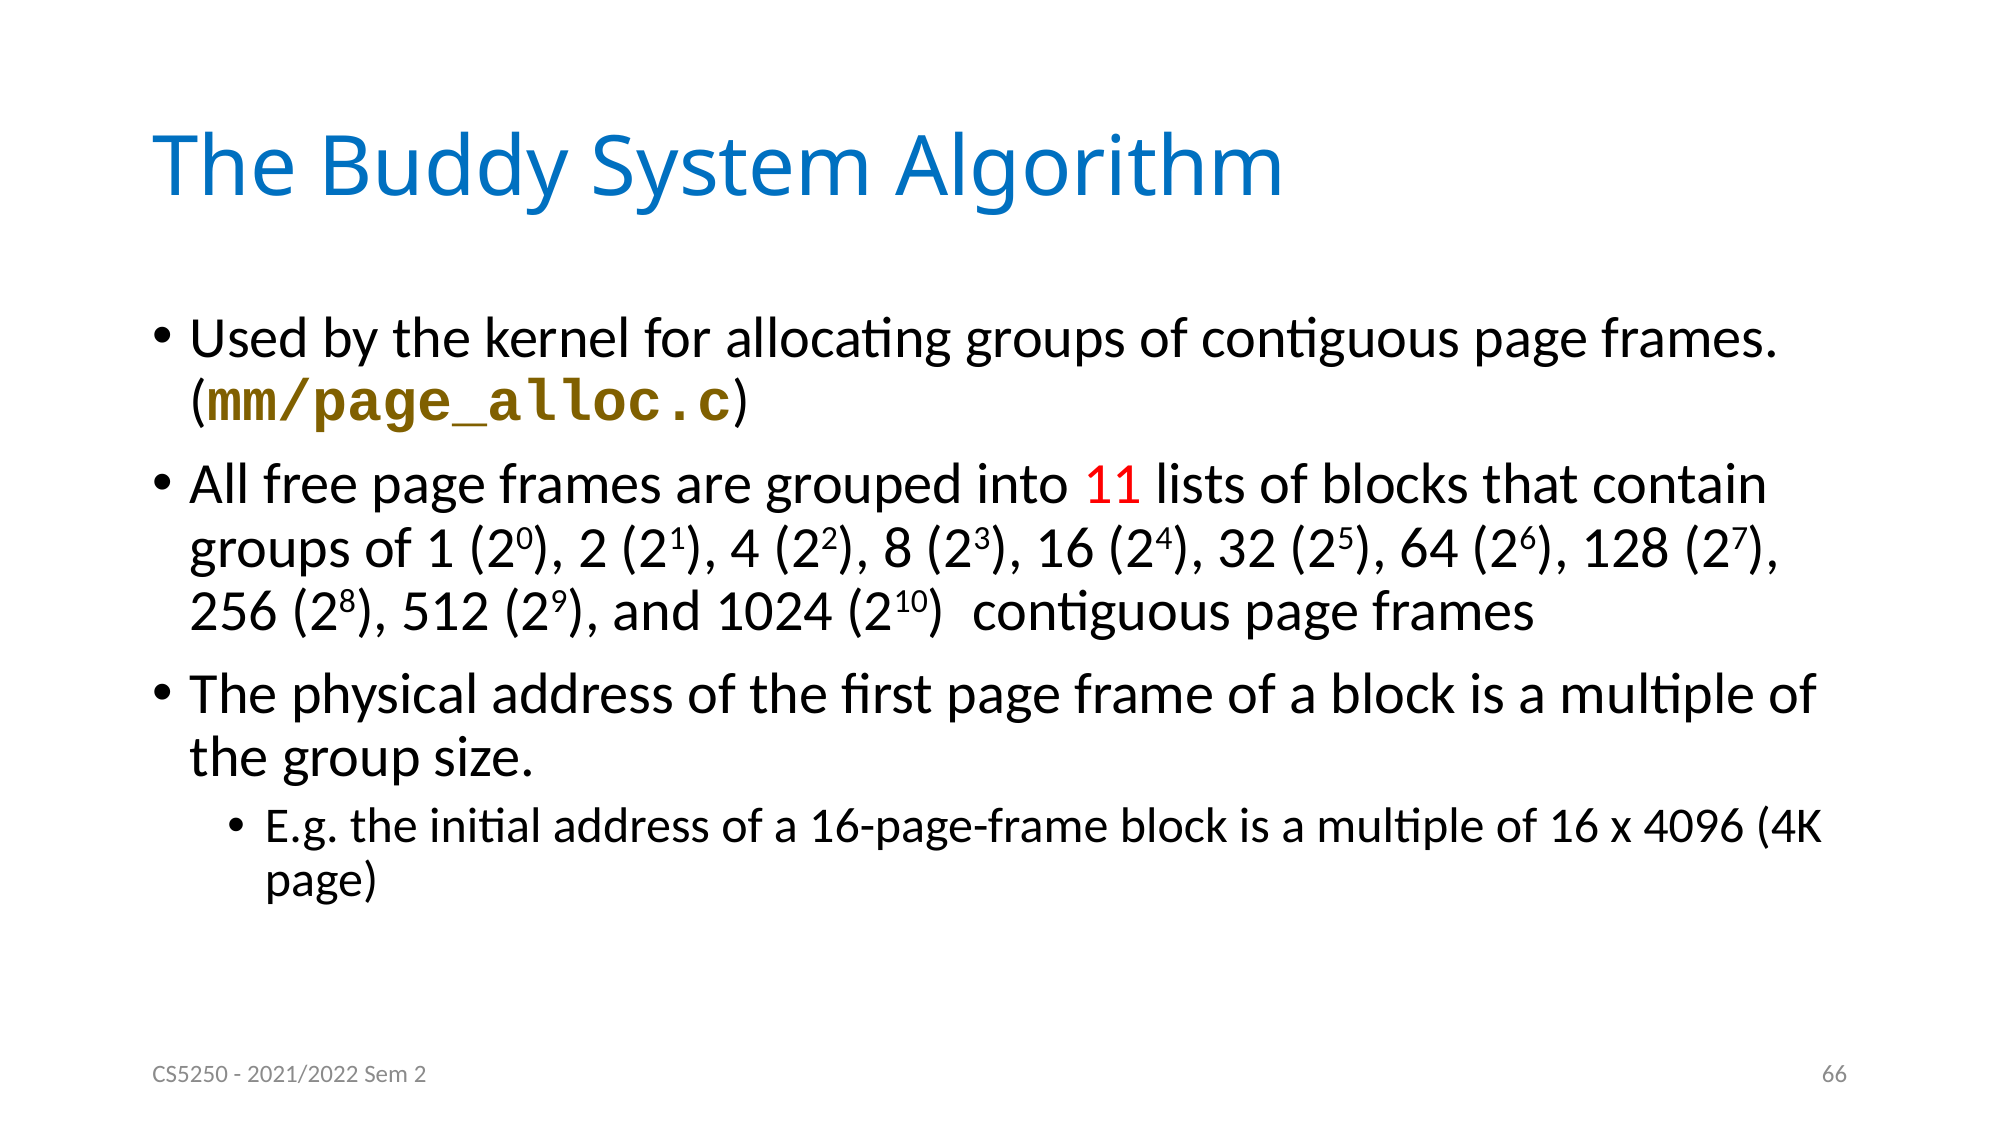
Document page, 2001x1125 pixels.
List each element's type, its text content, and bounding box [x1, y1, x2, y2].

slide_number CS5250 - 2021/2022 Sem 2 [137, 1042, 588, 1103]
list Used by the kernel for allocating groups of contiguous page frames. (mm/page_alloc.c) All free page frames are grouped into 11 lists of blocks that contain groups of 1 (20), 2 (21), 4 (22), 8 (23), 16 (24), 32 (25), 64 (26), 128 (27), 256 (28), 512 (29), and 1024 (210) contiguous page frames The physical address of the first page frame of a block is a multiple of the group size. E.g. the initial address of a 16-page-frame block is a multiple of 16 x 4096 (4K page) [137, 299, 1863, 1014]
slide_number 66 [1412, 1042, 1863, 1103]
title The Buddy System Algorithm [137, 59, 1863, 278]
